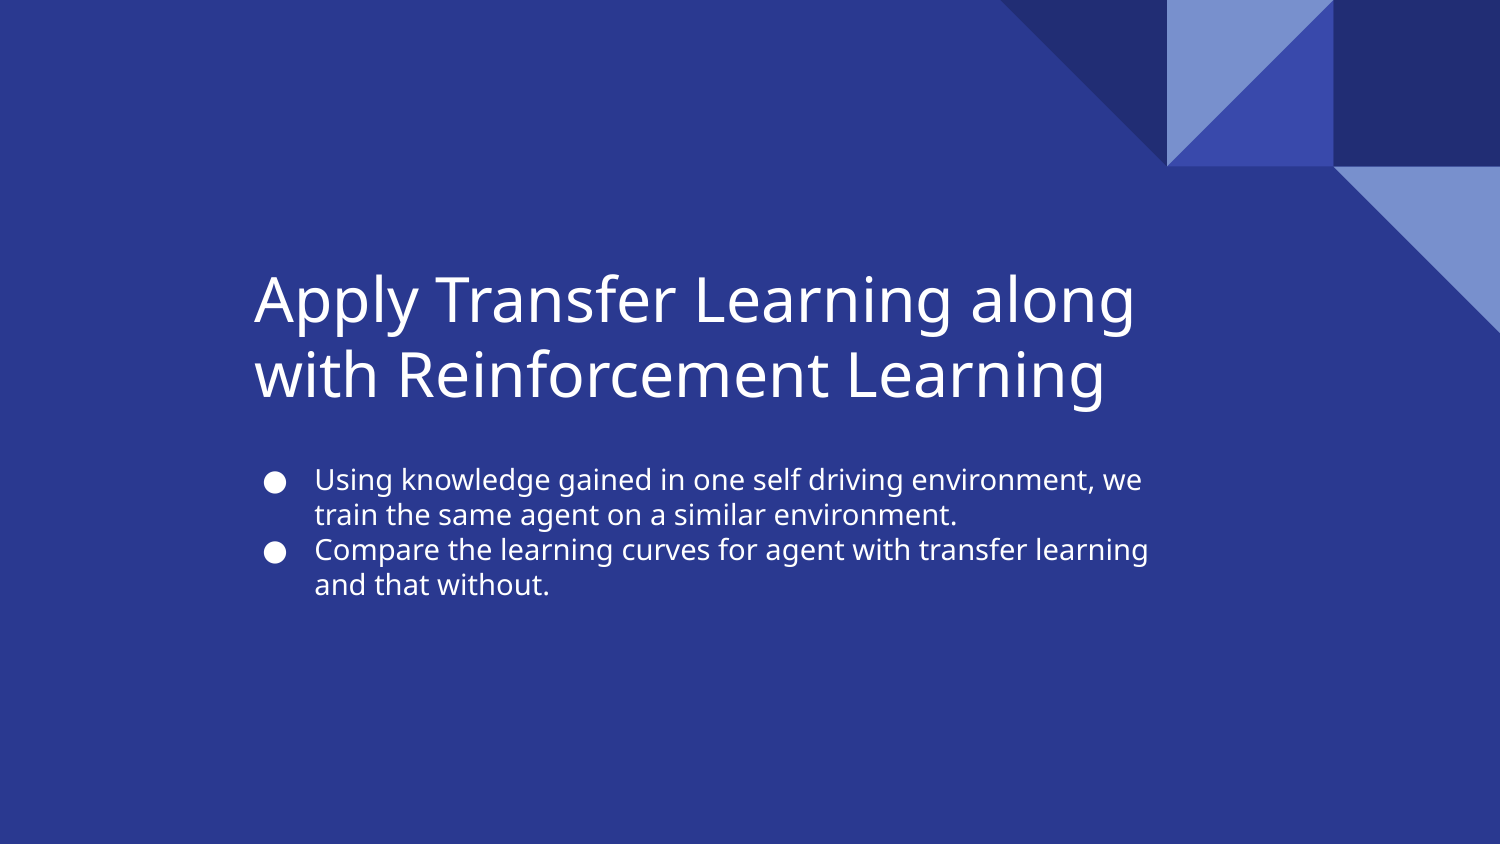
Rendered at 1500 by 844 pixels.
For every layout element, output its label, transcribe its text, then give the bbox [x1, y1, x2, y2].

text_box Using knowledge gained in one self driving environment, we train the same agent on a similar environment. Compare the learning curves for agent with transfer learning and that without. [224, 446, 1183, 627]
title Apply Transfer Learning along with Reinforcement Learning [239, 245, 1197, 505]
